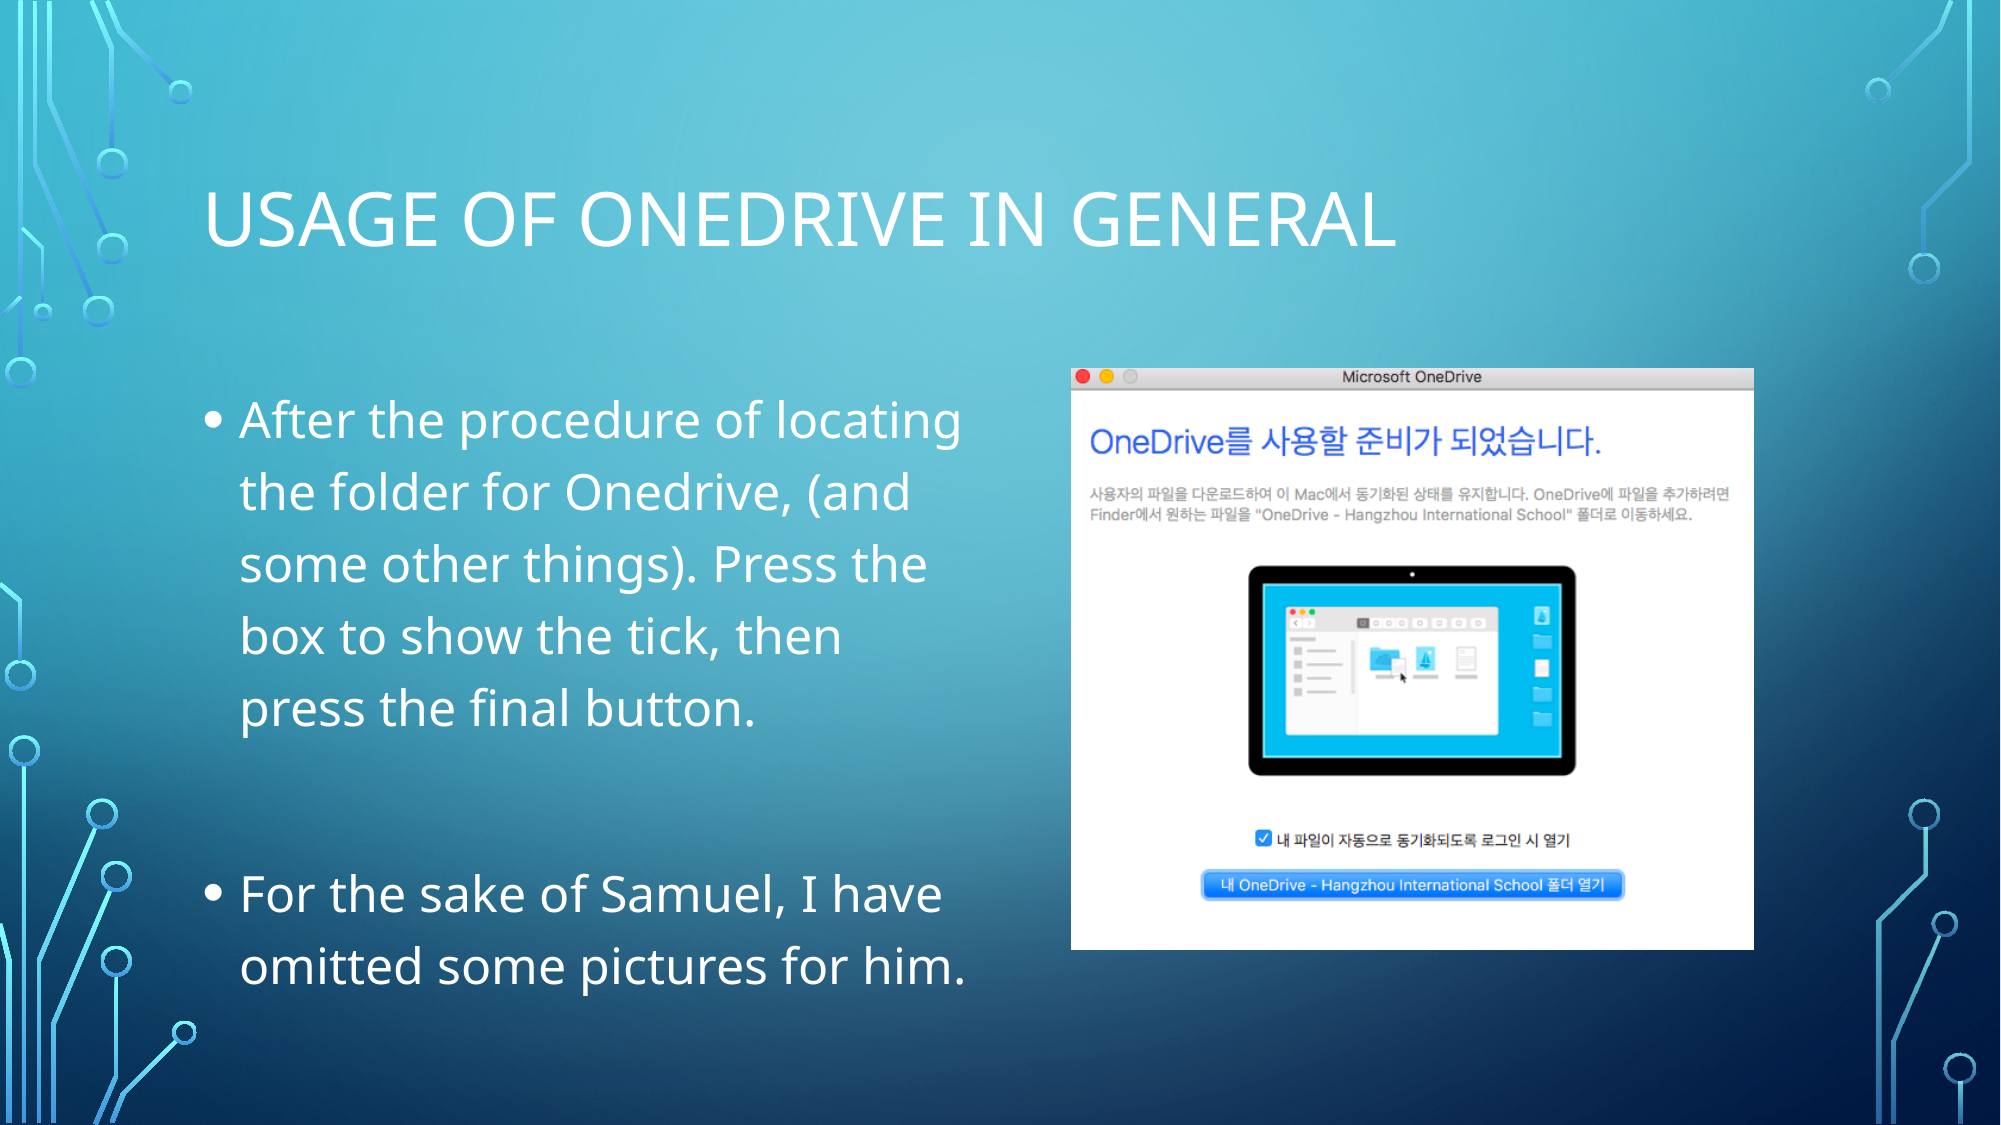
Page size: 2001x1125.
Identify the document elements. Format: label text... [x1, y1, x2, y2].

title Usage of onedrive in general [187, 101, 1813, 344]
list After the procedure of locating the folder for Onedrive, (and some other things). Press the box to show the tick, then press the final button. For the sake of Samuel, I have omitted some pictures for him. [187, 369, 988, 950]
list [1071, 368, 1754, 951]
